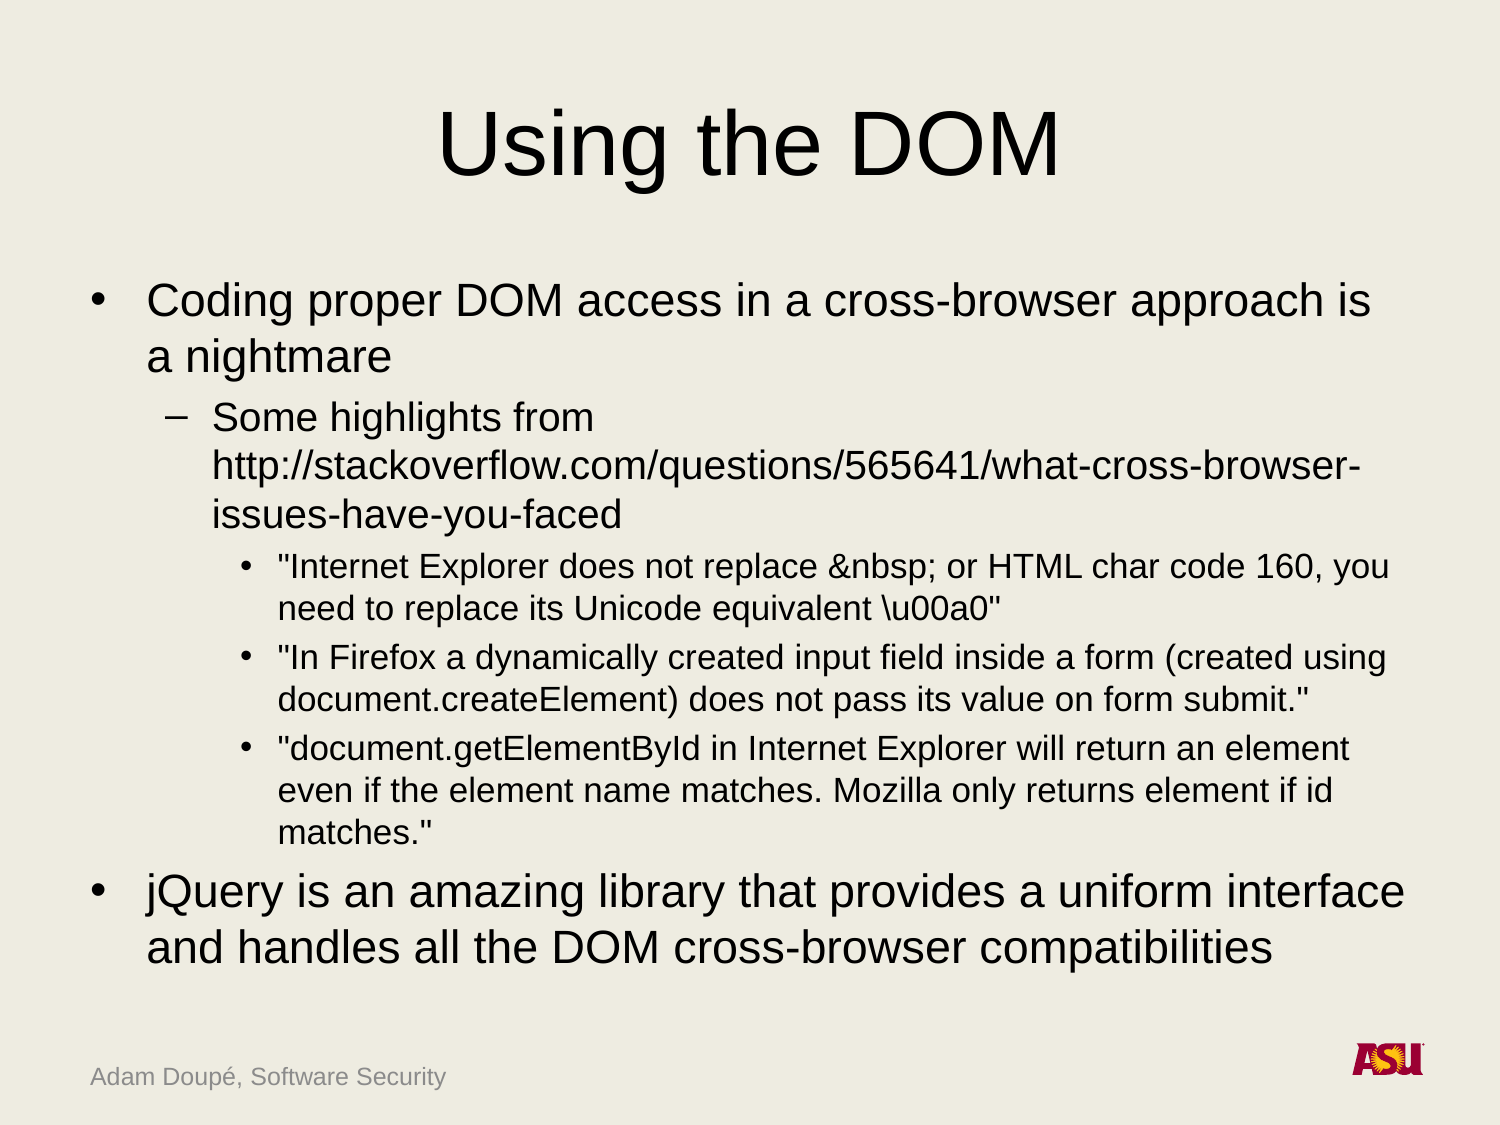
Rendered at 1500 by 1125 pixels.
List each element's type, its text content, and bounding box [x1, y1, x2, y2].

title Using the DOM [75, 45, 1425, 233]
list Coding proper DOM access in a cross-browser approach is a nightmare Some highlights from http://stackoverflow.com/questions/565641/what-cross-browser-issues-have-you-faced "Internet Explorer does not replace &nbsp; or HTML char code 160, you need to replace its Unicode equivalent \u00a0" "In Firefox a dynamically created input field inside a form (created using document.createElement) does not pass its value on form submit." "document.getElementById in Internet Explorer will return an element even if the element name matches. Mozilla only returns element if id matches." jQuery is an amazing library that provides a uniform interface and handles all the DOM cross-browser compatibilities [75, 262, 1425, 1005]
